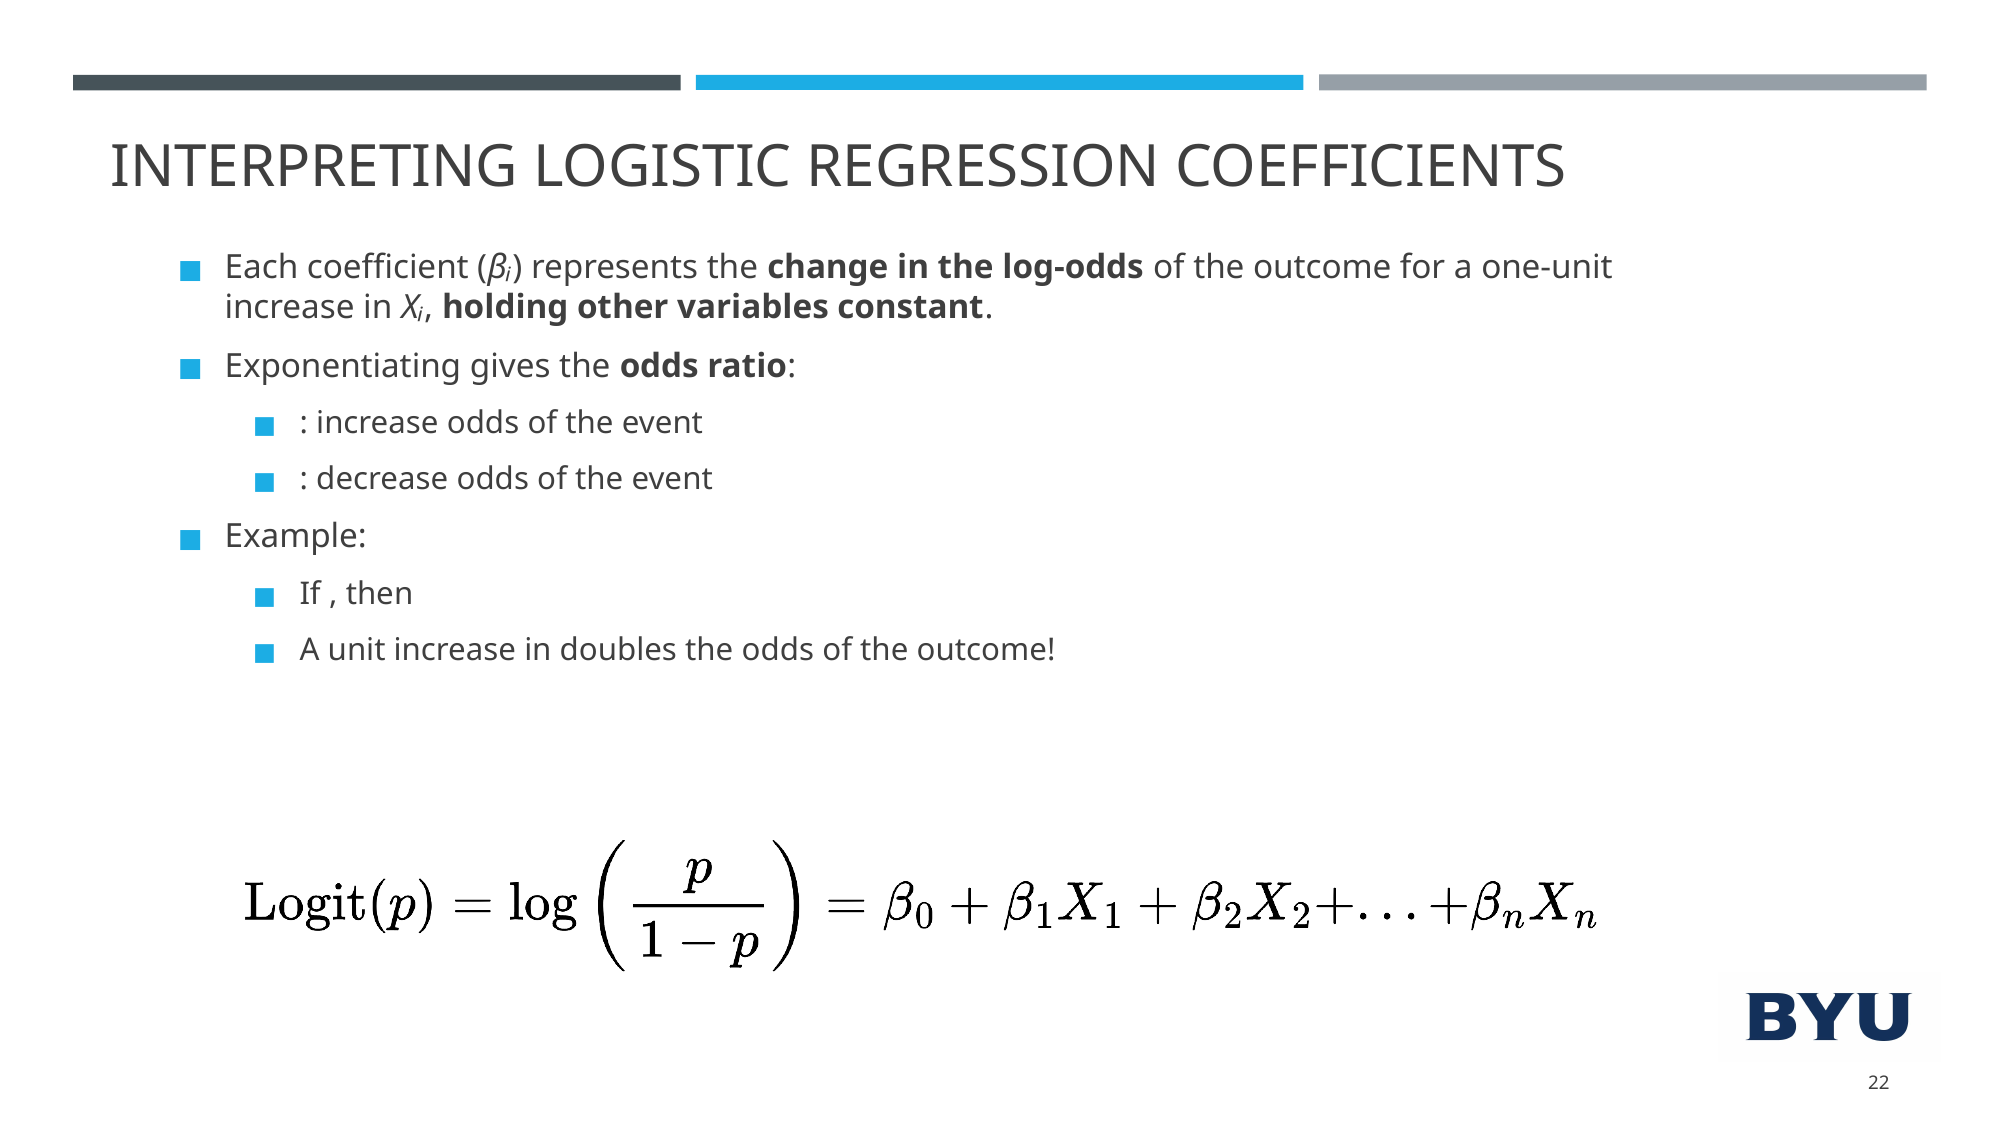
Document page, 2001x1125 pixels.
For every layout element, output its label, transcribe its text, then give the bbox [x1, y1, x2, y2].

picture [1718, 972, 1941, 1062]
slide_number 22 [1732, 1053, 1905, 1114]
title INTERPRETING LOGISTIC REGRESSION COEFFICIENTS [95, 115, 1905, 206]
picture [238, 840, 1602, 978]
